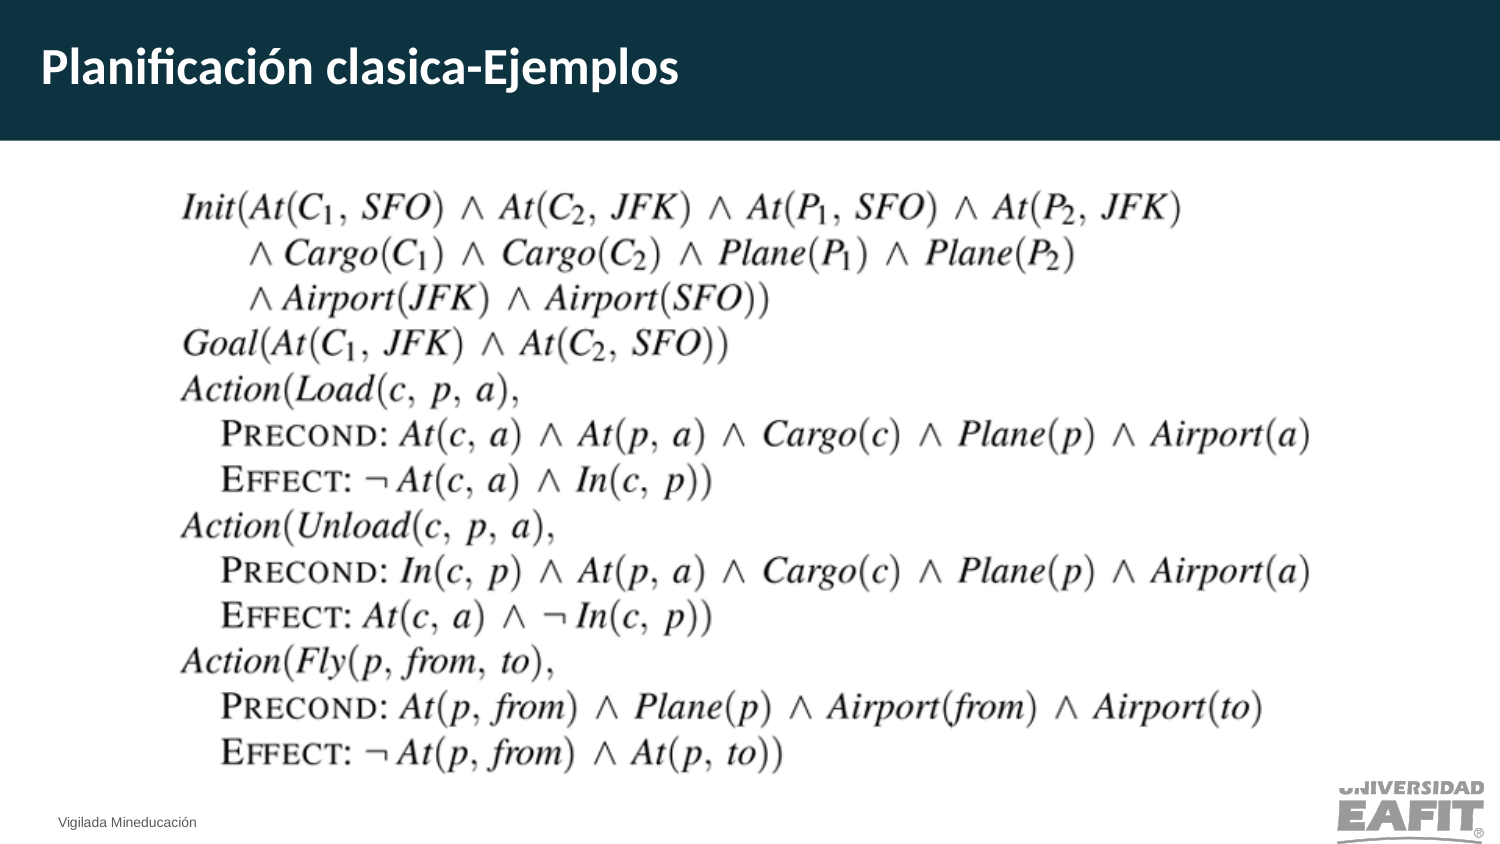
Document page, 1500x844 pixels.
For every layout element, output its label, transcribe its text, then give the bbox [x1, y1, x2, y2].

picture [134, 170, 1484, 844]
text_box Planificación clasica-Ejemplos [25, 17, 1255, 166]
